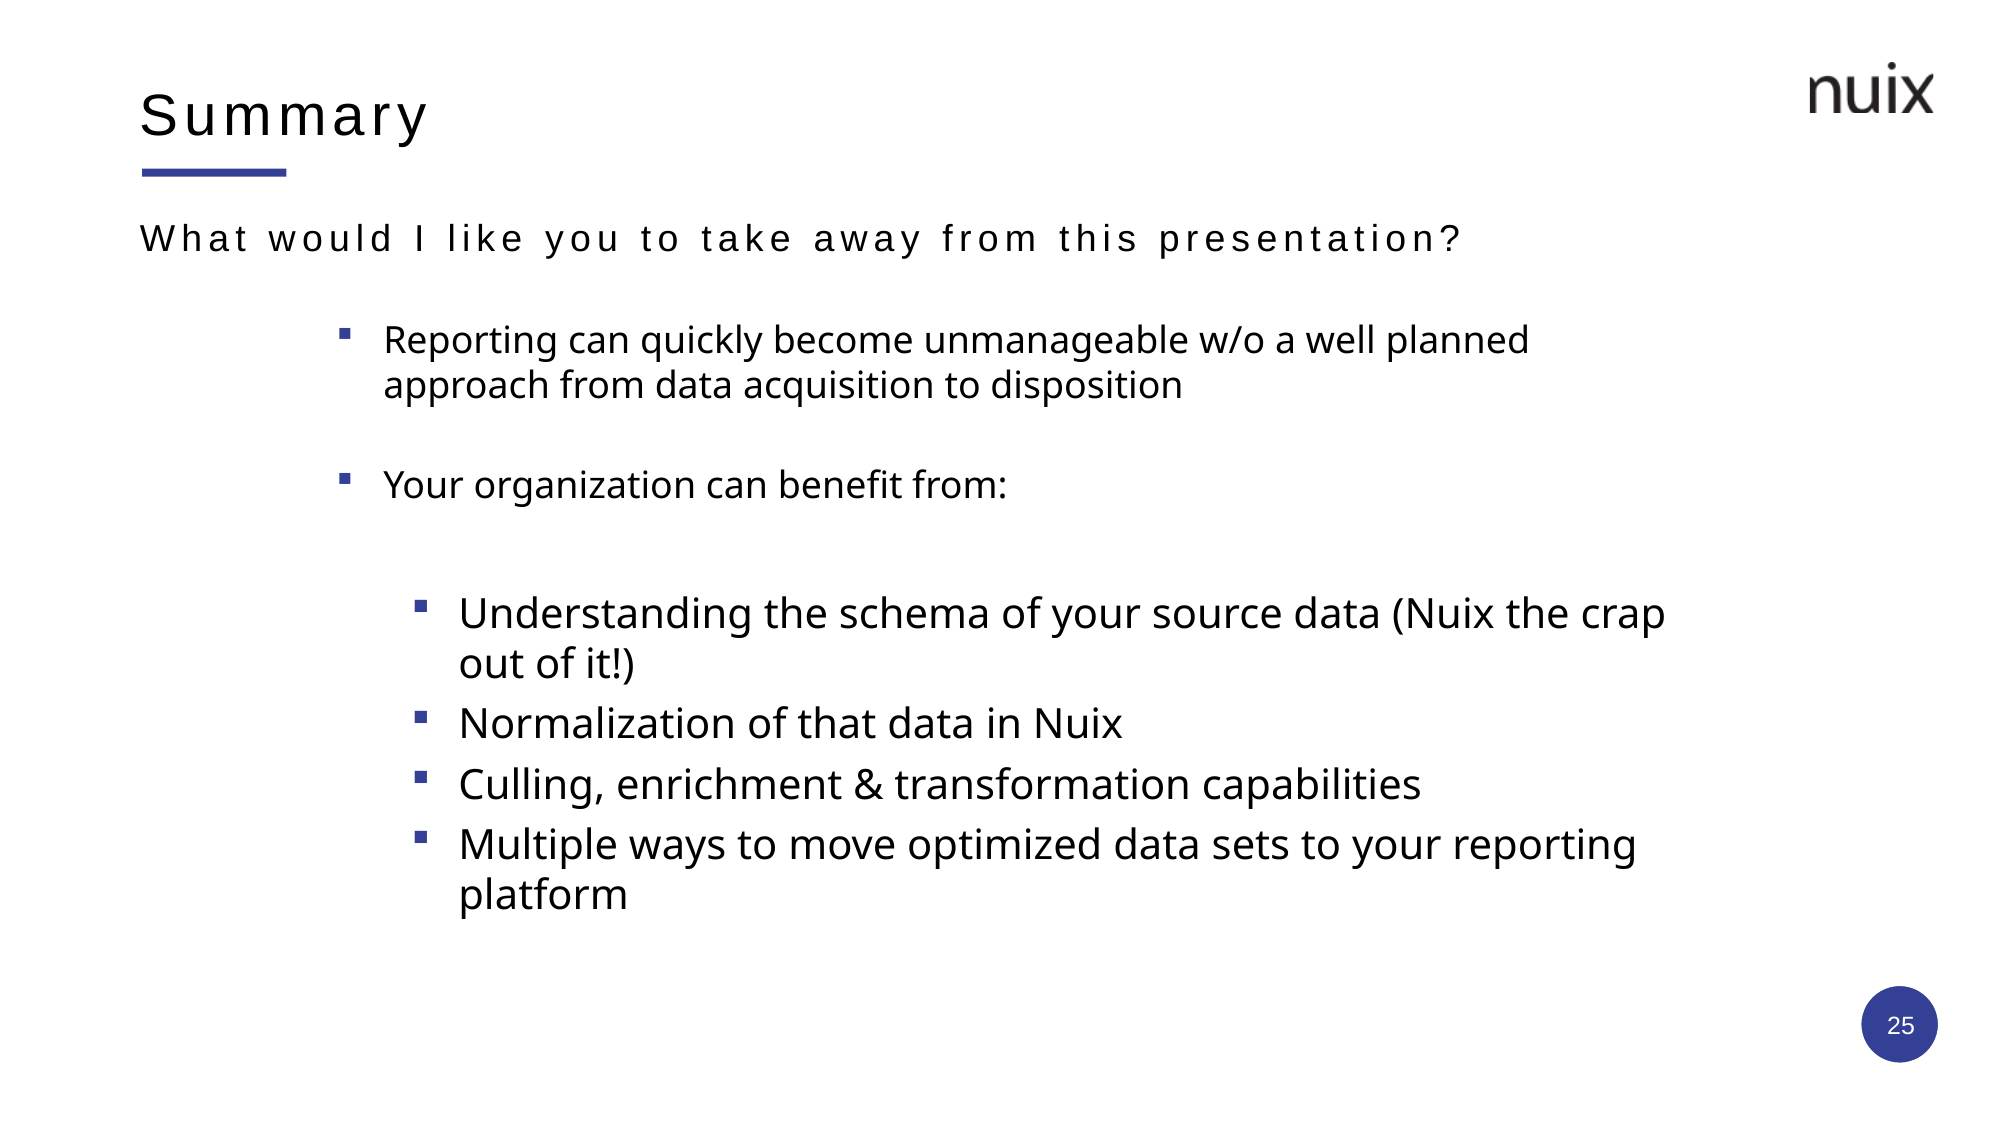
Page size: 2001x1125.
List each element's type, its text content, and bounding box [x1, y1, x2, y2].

title Summary [125, 69, 1773, 206]
list What would I like you to take away from this presentation? [125, 206, 1773, 272]
list Reporting can quickly become unmanageable w/o a well planned approach from data acquisition to disposition Your organization can benefit from: Understanding the schema of your source data (Nuix the crap out of it!) Normalization of that data in Nuix Culling, enrichment & transformation capabilities Multiple ways to move optimized data sets to your reporting platform [209, 307, 1689, 966]
